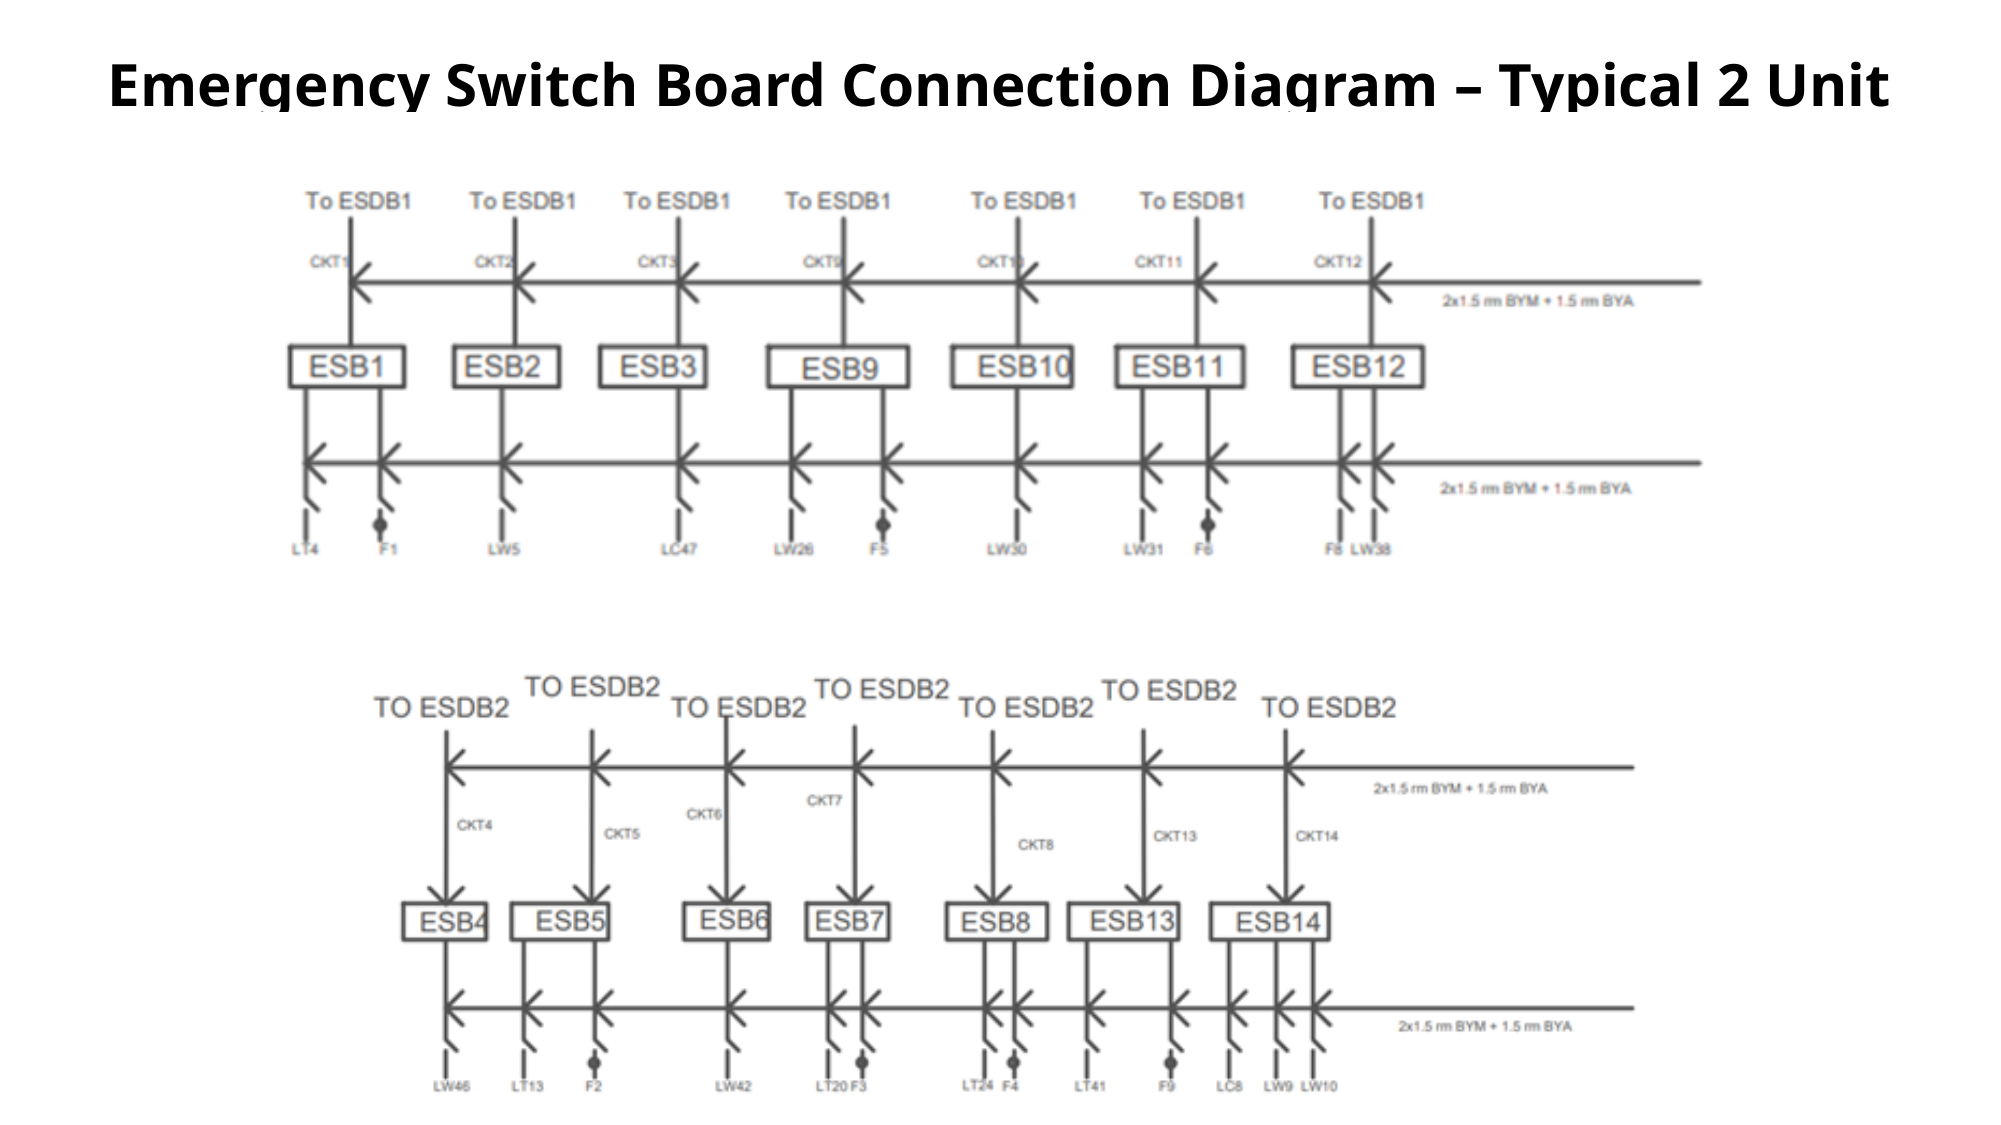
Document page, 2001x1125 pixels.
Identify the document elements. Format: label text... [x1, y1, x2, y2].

text_box Emergency Switch Board Connection Diagram – Typical 2 Unit [0, 0, 1998, 175]
picture [259, 112, 1739, 621]
picture [346, 622, 1652, 1125]
